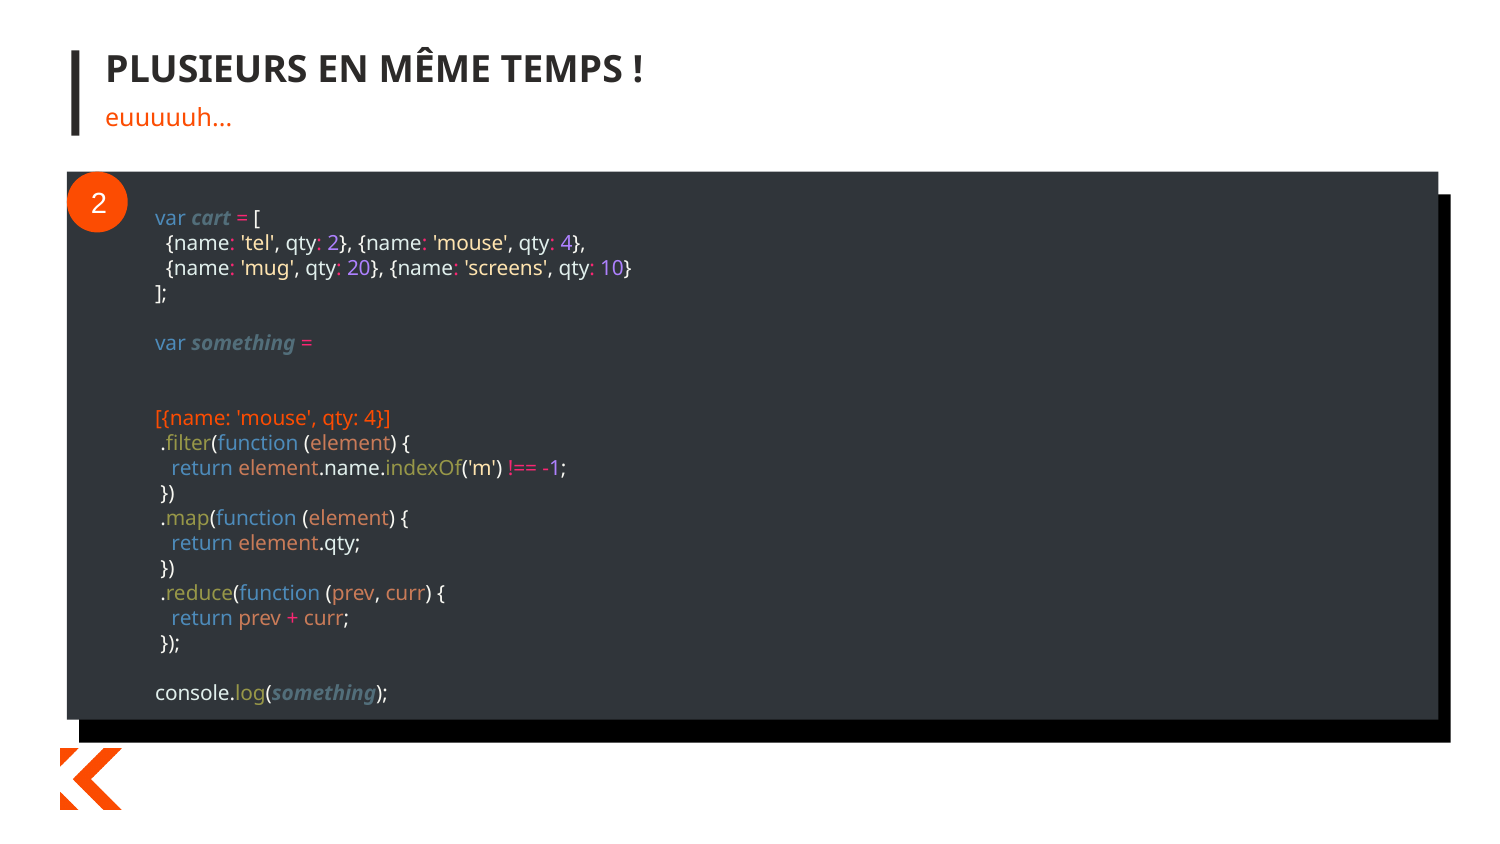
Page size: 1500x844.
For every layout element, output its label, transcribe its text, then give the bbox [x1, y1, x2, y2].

title PLUSIEURS EN MÊME TEMPS ! [90, 30, 1205, 92]
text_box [66, 171, 1451, 743]
picture [60, 748, 122, 810]
subtitle euuuuuh... [90, 82, 1169, 127]
